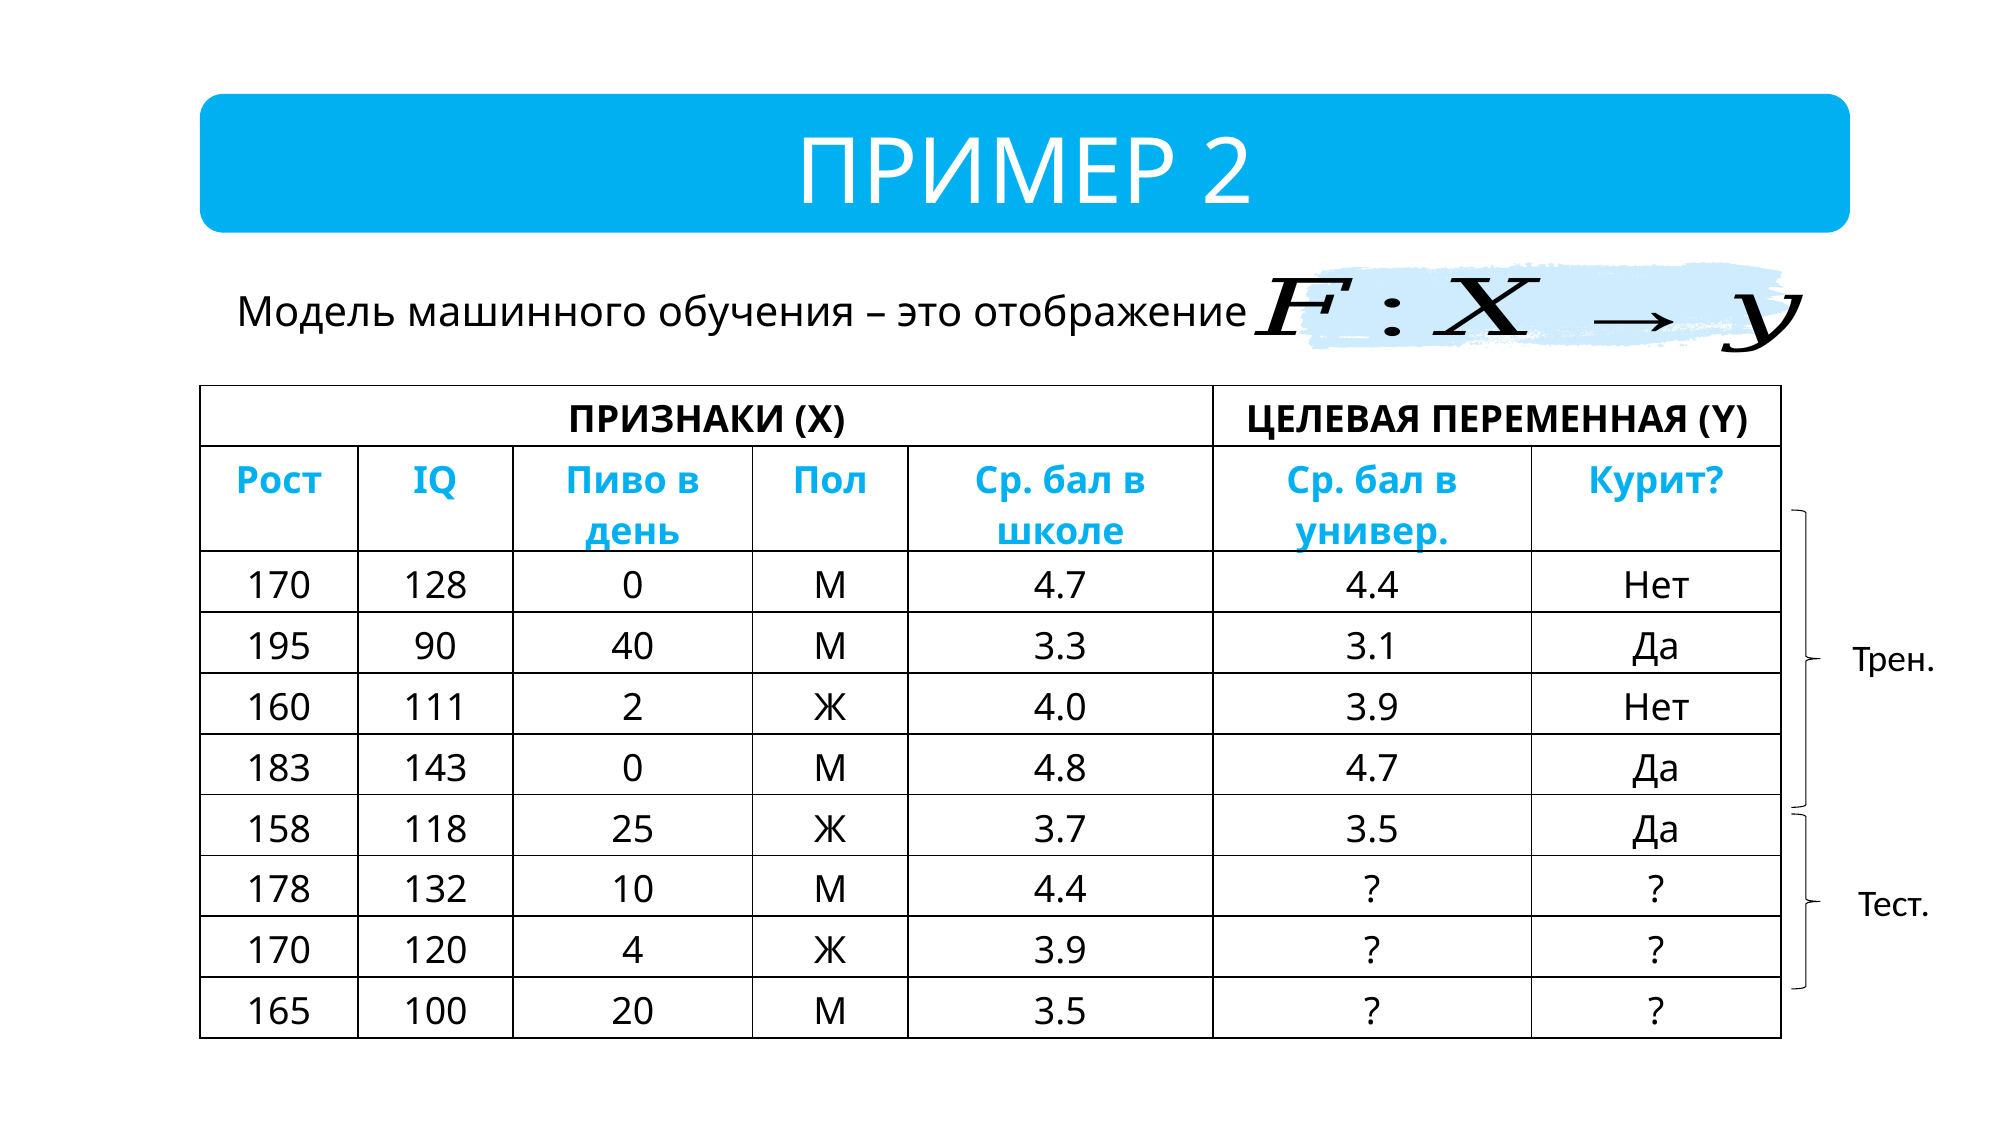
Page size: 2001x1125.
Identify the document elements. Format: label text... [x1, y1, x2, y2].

table_cell 0 [514, 552, 752, 611]
text_box Тест. [1843, 871, 1945, 931]
table_cell 4.7 [909, 552, 1212, 611]
table_cell 143 [359, 735, 512, 794]
table_cell 3.3 [909, 613, 1212, 672]
table_cell Нет [1532, 552, 1780, 611]
text_box ПРИМЕР 2 [162, 64, 1888, 283]
table_cell Да [1532, 735, 1780, 794]
table_cell Ср. бал в универ. [1214, 447, 1531, 550]
picture [1298, 262, 1797, 350]
table_cell М [753, 978, 907, 1037]
table_cell 0 [514, 735, 752, 794]
table_cell 100 [359, 978, 512, 1037]
table_cell Ж [753, 917, 907, 976]
table_cell 183 [201, 735, 357, 794]
table_cell ? [1214, 856, 1531, 915]
table_cell 178 [201, 856, 357, 915]
table_cell 195 [201, 613, 357, 672]
table_cell М [753, 735, 907, 794]
table_cell ? [1532, 856, 1780, 915]
table_cell 4.8 [909, 735, 1212, 794]
table_cell 160 [201, 674, 357, 733]
table_cell 3.9 [1214, 674, 1531, 733]
table_cell 4 [514, 917, 752, 976]
table_cell Нет [1532, 674, 1780, 733]
table_cell 170 [201, 917, 357, 976]
table_cell ? [1532, 978, 1780, 1037]
table_cell Ж [753, 674, 907, 733]
table_cell Пиво в день [514, 447, 752, 550]
table_cell Да [1532, 795, 1780, 855]
table_cell 120 [359, 917, 512, 976]
text_box [1791, 813, 1821, 990]
text_box Модель машинного обучения – это отображение [221, 283, 1263, 343]
table_cell IQ [359, 447, 512, 550]
table_cell 4.4 [909, 856, 1212, 915]
table_cell М [753, 552, 907, 611]
table_cell М [753, 613, 907, 672]
table_cell 90 [359, 613, 512, 672]
table_cell 2 [514, 674, 752, 733]
text_box Трен. [1837, 626, 1951, 686]
table_cell 118 [359, 795, 512, 855]
table_cell 40 [514, 613, 752, 672]
table_cell Рост [201, 447, 357, 550]
table_cell 3.1 [1214, 613, 1531, 672]
table_cell 20 [514, 978, 752, 1037]
table_cell 4.0 [909, 674, 1212, 733]
table_cell 10 [514, 856, 752, 915]
table_cell 132 [359, 856, 512, 915]
table_cell ? [1214, 978, 1531, 1037]
table_cell 3.5 [909, 978, 1212, 1037]
table_cell Ср. бал в школе [909, 447, 1212, 550]
table_header ПРИЗНАКИ (Х) [201, 386, 1212, 445]
table_cell Да [1532, 613, 1780, 672]
table_cell ? [1532, 917, 1780, 976]
table_header ЦЕЛЕВАЯ ПЕРЕМЕННАЯ (Y) [1214, 386, 1780, 445]
text_box [1791, 509, 1821, 808]
table_cell 170 [201, 552, 357, 611]
table_cell 165 [201, 978, 357, 1037]
table_cell М [753, 856, 907, 915]
table_cell 3.7 [909, 795, 1212, 855]
table_cell Курит? [1532, 447, 1780, 550]
table_cell ? [1214, 917, 1531, 976]
table_cell 128 [359, 552, 512, 611]
table_cell 3.9 [909, 917, 1212, 976]
table_cell Ж [753, 795, 907, 855]
table_cell 3.5 [1214, 795, 1531, 855]
table_cell 111 [359, 674, 512, 733]
table_cell 25 [514, 795, 752, 855]
table_cell Пол [753, 447, 907, 550]
table_cell 4.4 [1214, 552, 1531, 611]
table_cell 158 [201, 795, 357, 855]
table_cell 4.7 [1214, 735, 1531, 794]
